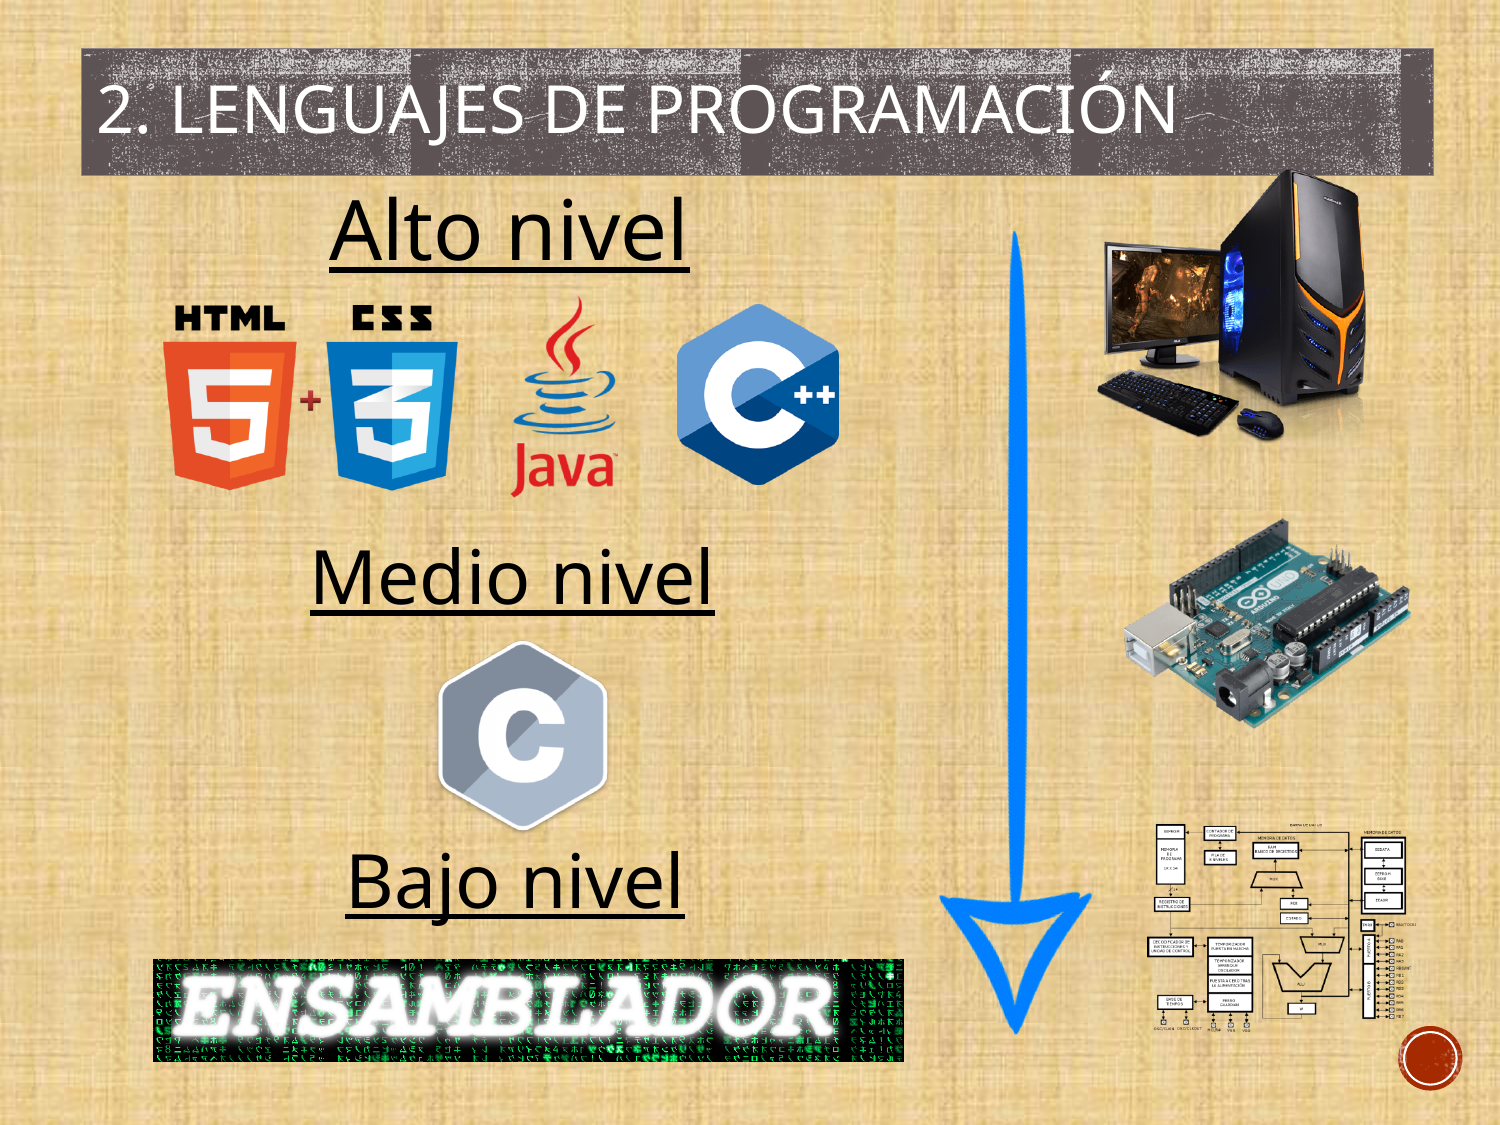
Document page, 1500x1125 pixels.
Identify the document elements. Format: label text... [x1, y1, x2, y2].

title 2. LENGUAJES DE PROGRAMACIÓN [81, 48, 1434, 176]
picture [0, 0, 1500, 1125]
text_box Medio nivel [294, 522, 616, 627]
text_box Bajo nivel [330, 826, 701, 931]
text_box Alto nivel [314, 169, 705, 285]
